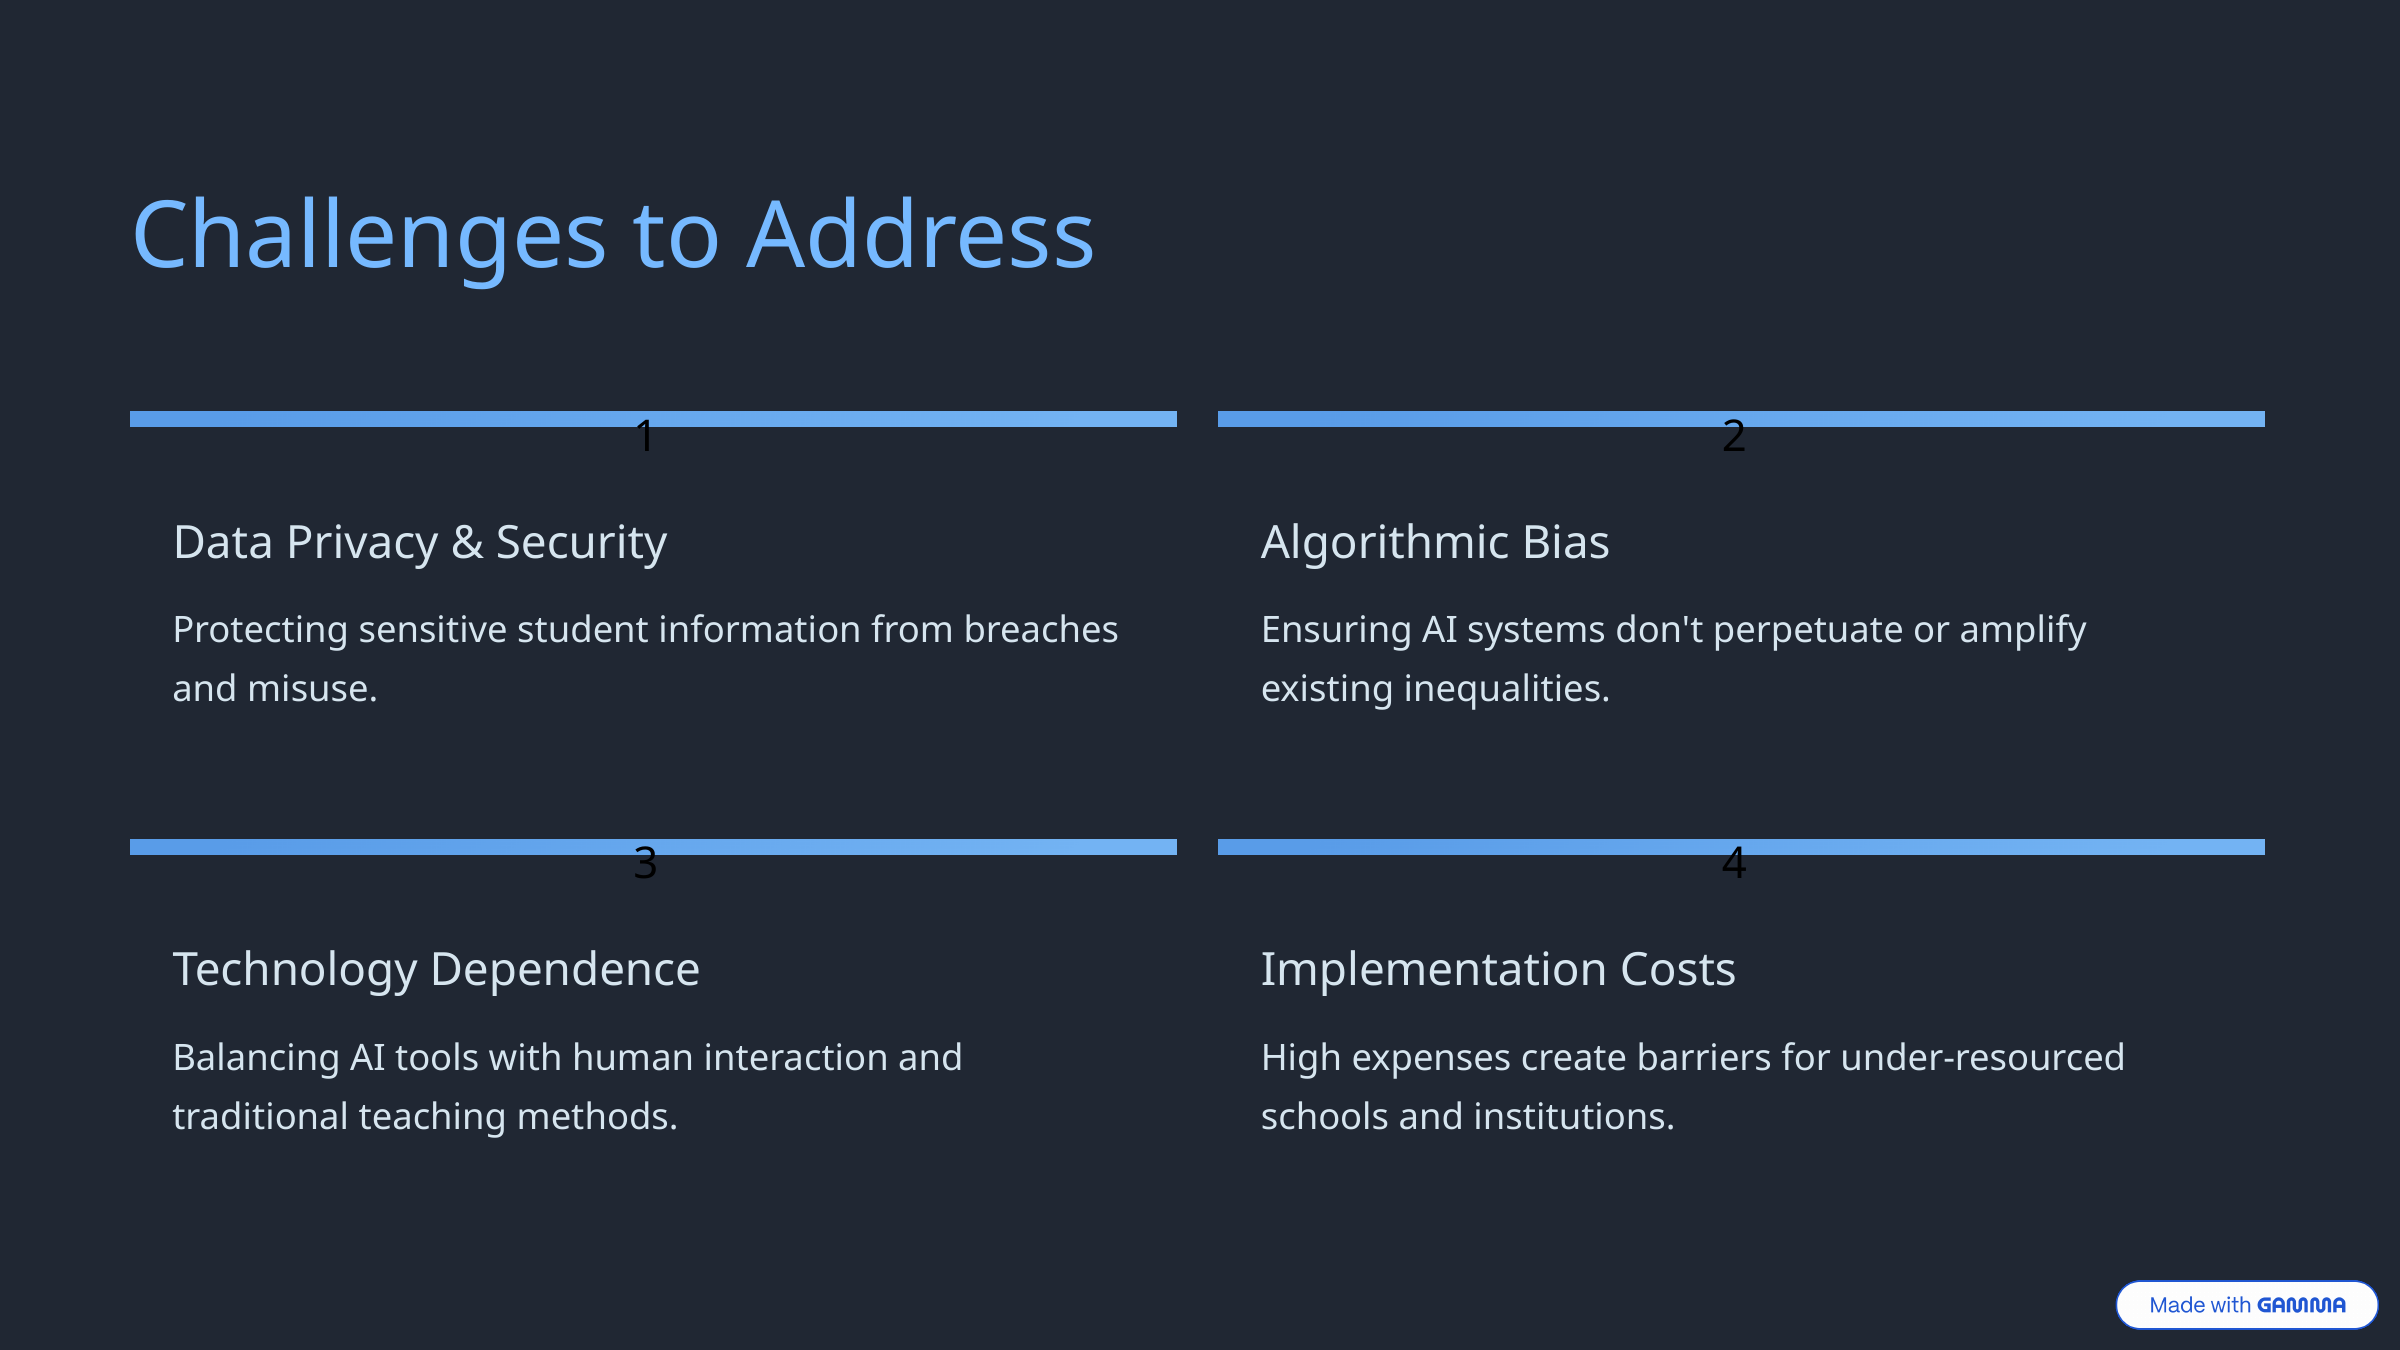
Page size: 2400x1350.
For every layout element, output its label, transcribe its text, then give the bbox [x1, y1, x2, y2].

text_box Data Privacy & Security [172, 509, 686, 568]
text_box Algorithmic Bias [1260, 509, 1726, 568]
text_box [1218, 860, 2270, 1180]
text_box Implementation Costs [1260, 937, 1744, 996]
picture [1218, 361, 2270, 473]
text_box Balancing AI tools with human interaction and traditional teaching methods. [172, 1018, 1140, 1138]
text_box Protecting sensitive student information from breaches and misuse. [172, 590, 1140, 710]
picture [1218, 788, 2270, 901]
text_box Ensuring AI systems don't perpetuate or amplify existing inequalities. [1260, 590, 2228, 710]
text_box High expenses create barriers for under-resourced schools and institutions. [1260, 1018, 2228, 1138]
picture [2106, 1271, 2389, 1339]
text_box Challenges to Address [130, 170, 1102, 287]
text_box [130, 433, 1182, 752]
text_box [1218, 433, 2270, 752]
picture [130, 361, 1182, 473]
text_box Technology Dependence [172, 937, 710, 996]
text_box [130, 860, 1182, 1180]
picture [130, 788, 1182, 901]
